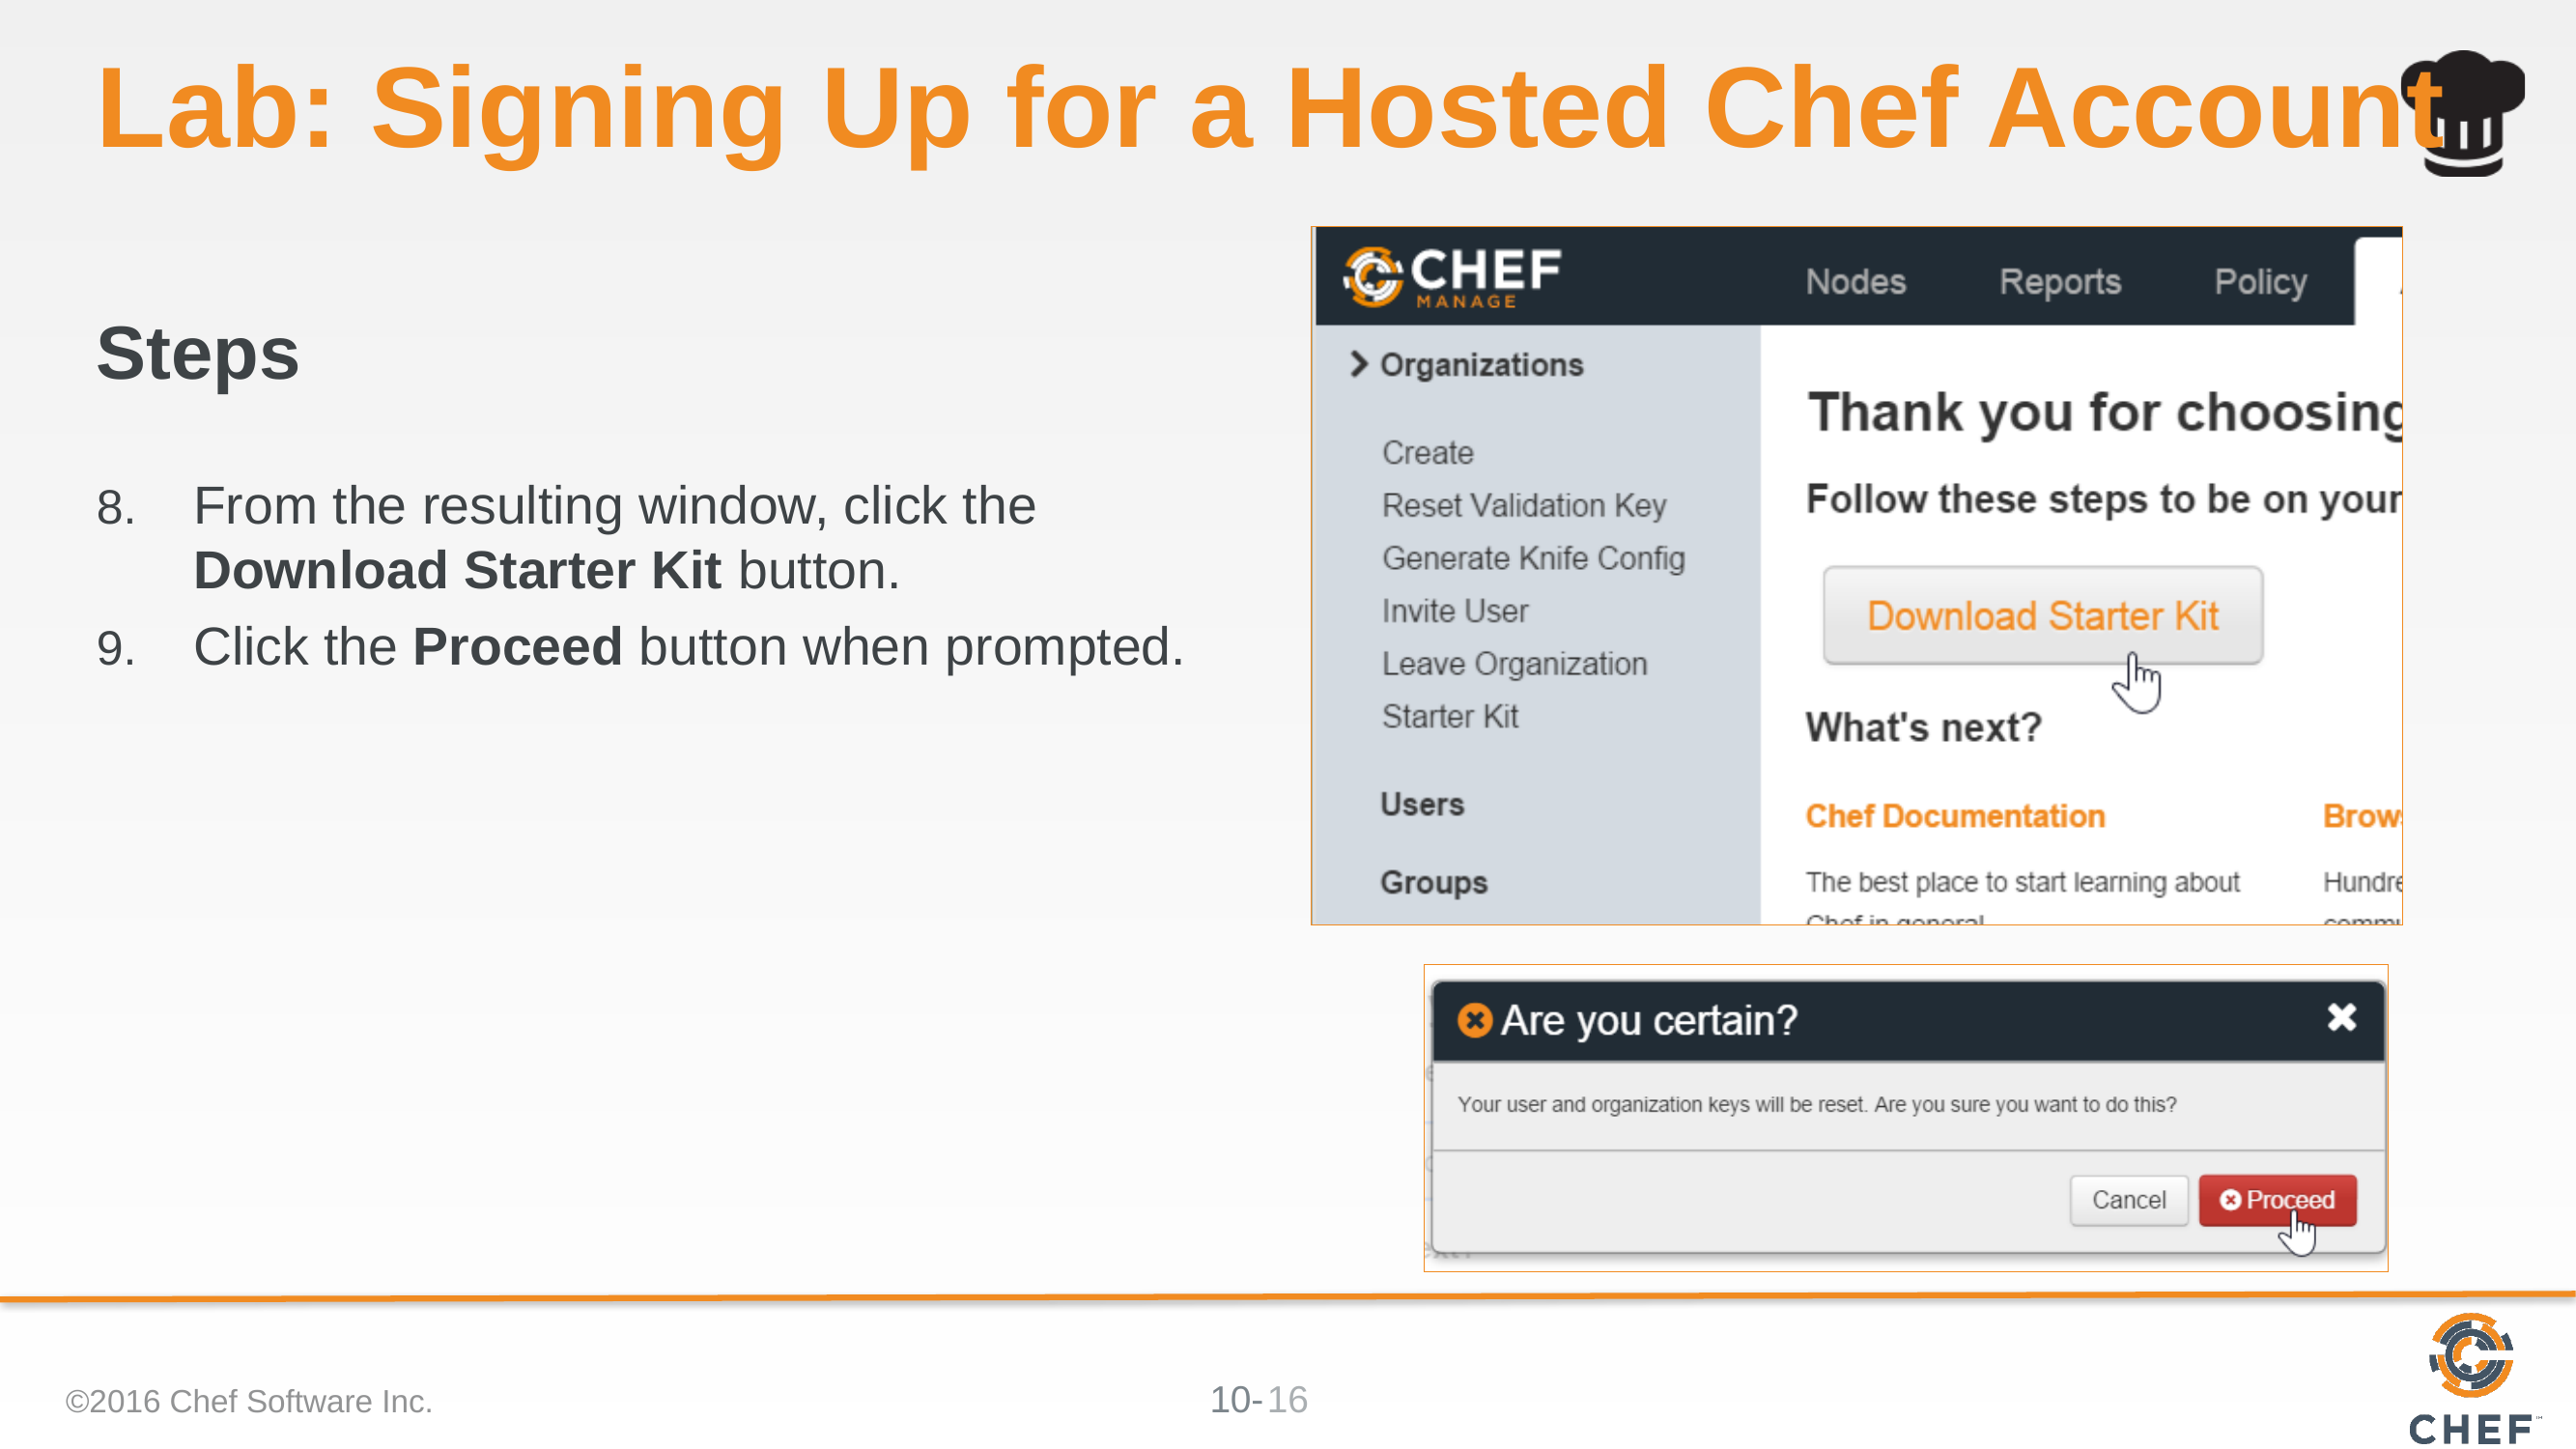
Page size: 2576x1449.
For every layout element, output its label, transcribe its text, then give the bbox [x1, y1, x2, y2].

text_box Steps From the resulting window, click the Download Starter Kit button. Click the Proceed button when prompted. [96, 201, 1239, 1313]
slide_number 16 [998, 1359, 1578, 1437]
picture [1424, 963, 2390, 1273]
picture [1310, 226, 2403, 925]
title Lab: Signing Up for a Hosted Chef Account [96, 48, 2463, 180]
picture [2399, 1297, 2550, 1449]
footer ©2016 Chef Software Inc. [51, 1359, 952, 1440]
